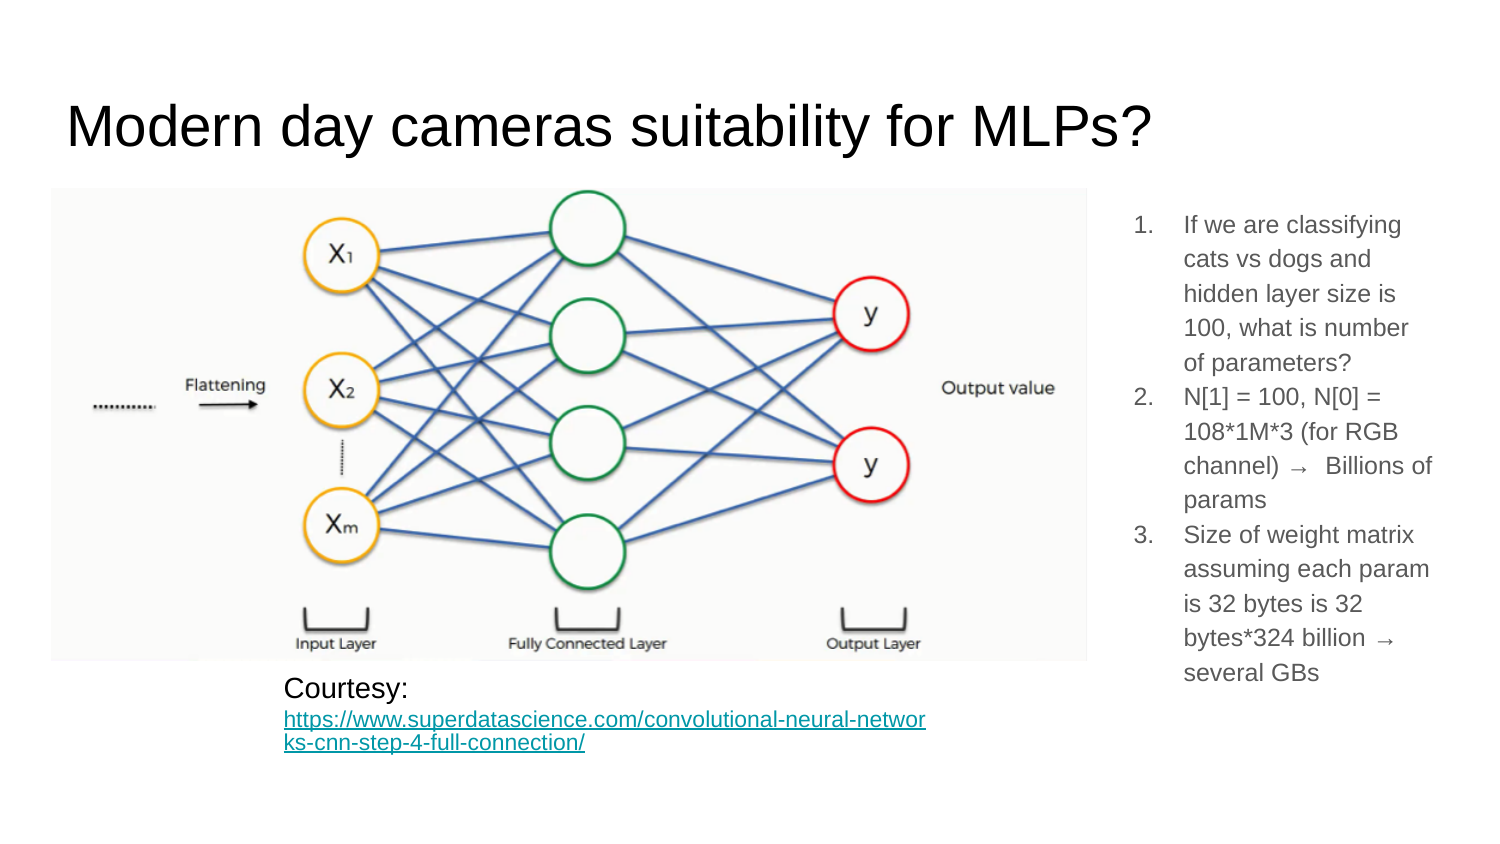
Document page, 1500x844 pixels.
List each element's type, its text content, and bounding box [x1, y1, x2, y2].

picture [50, 188, 1088, 661]
list If we are classifying cats vs dogs and hidden layer size is 100, what is number of parameters? N[1] = 100, N[0] = 108*1M*3 (for RGB channel) → Billions of params Size of weight matrix assuming each param is 32 bytes is 32 bytes*324 billion → several GBs [1093, 189, 1449, 750]
text_box Courtesy: https://www.superdatascience.com/convolutional-neural-networks-cnn-step-4-full-connection/ [268, 669, 945, 705]
title Modern day cameras suitability for MLPs? [51, 72, 1449, 167]
